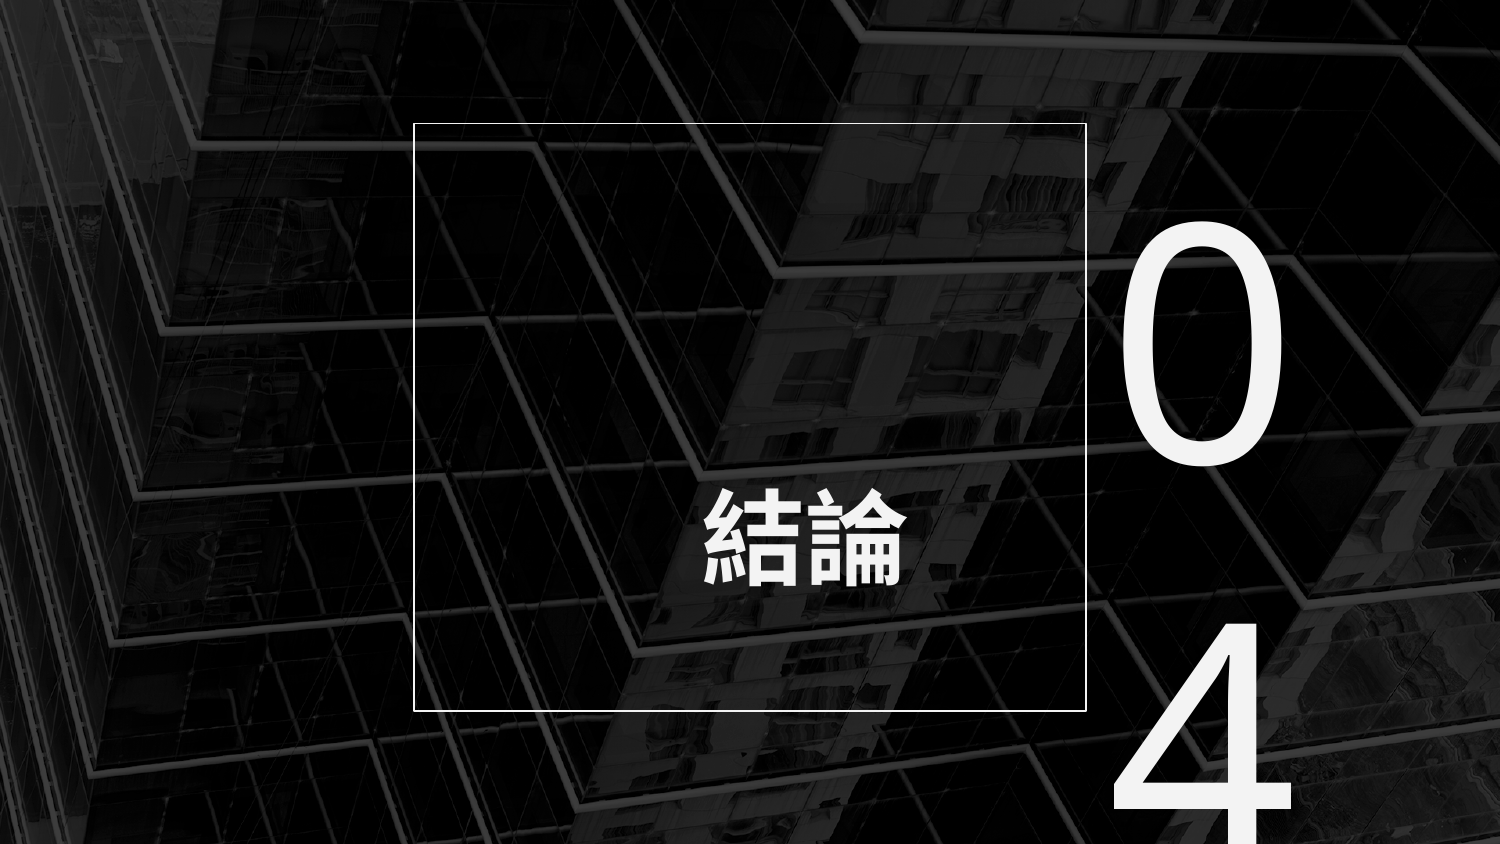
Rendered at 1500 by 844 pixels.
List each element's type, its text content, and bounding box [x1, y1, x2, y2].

title 04 [924, 372, 1313, 688]
text_box [413, 123, 1087, 712]
title 結論 [461, 298, 925, 614]
picture [0, 0, 1500, 844]
